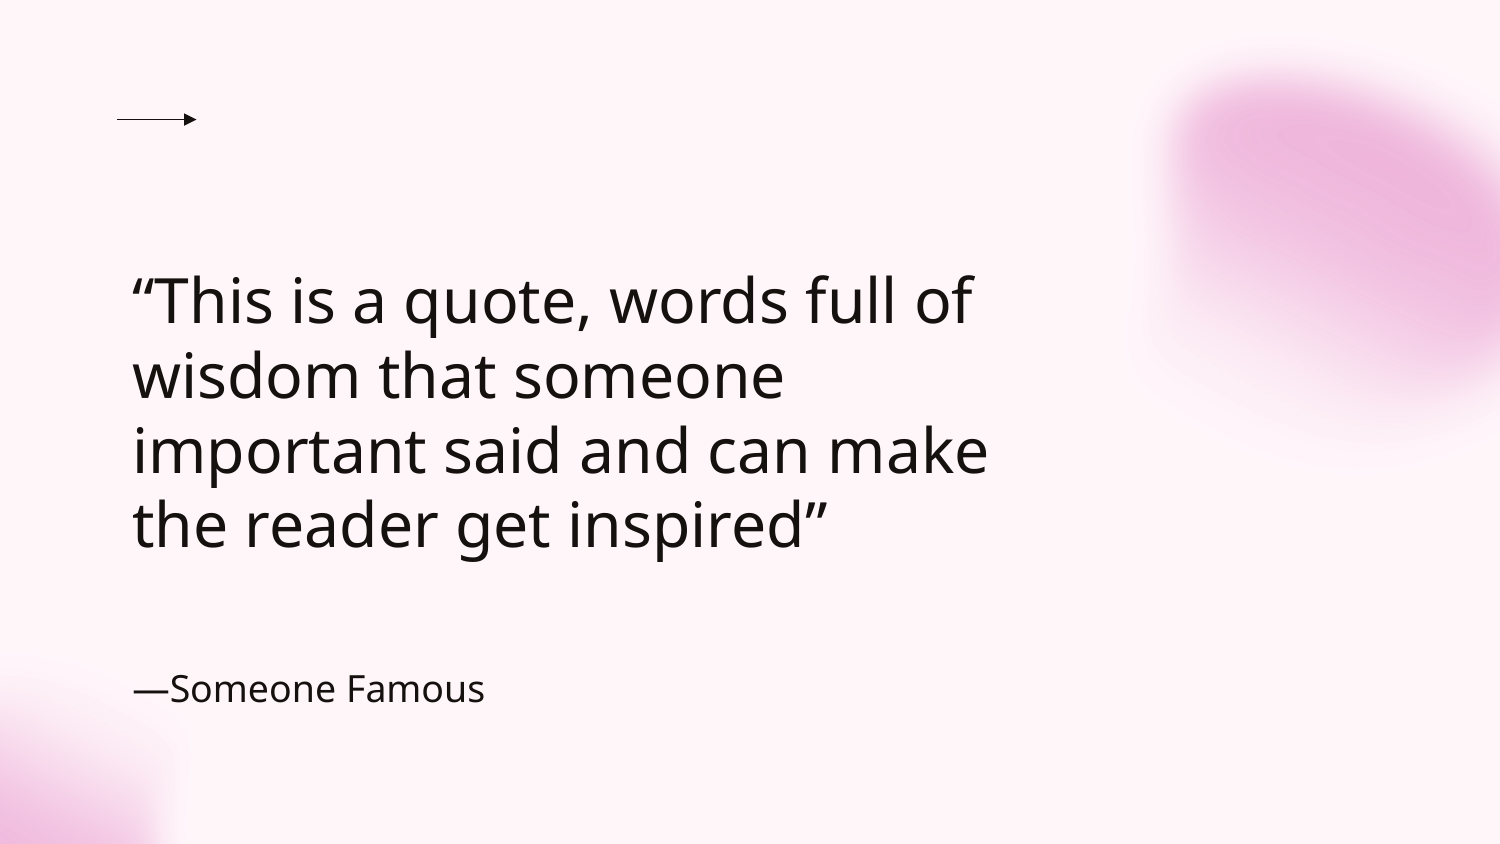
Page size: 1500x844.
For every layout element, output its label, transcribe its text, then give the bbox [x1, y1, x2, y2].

picture [1000, 0, 1500, 597]
subtitle “This is a quote, words full of wisdom that someone important said and can make the reader get inspired” [117, 246, 1091, 576]
subtitle —Someone Famous [117, 650, 1091, 726]
picture [0, 561, 286, 844]
